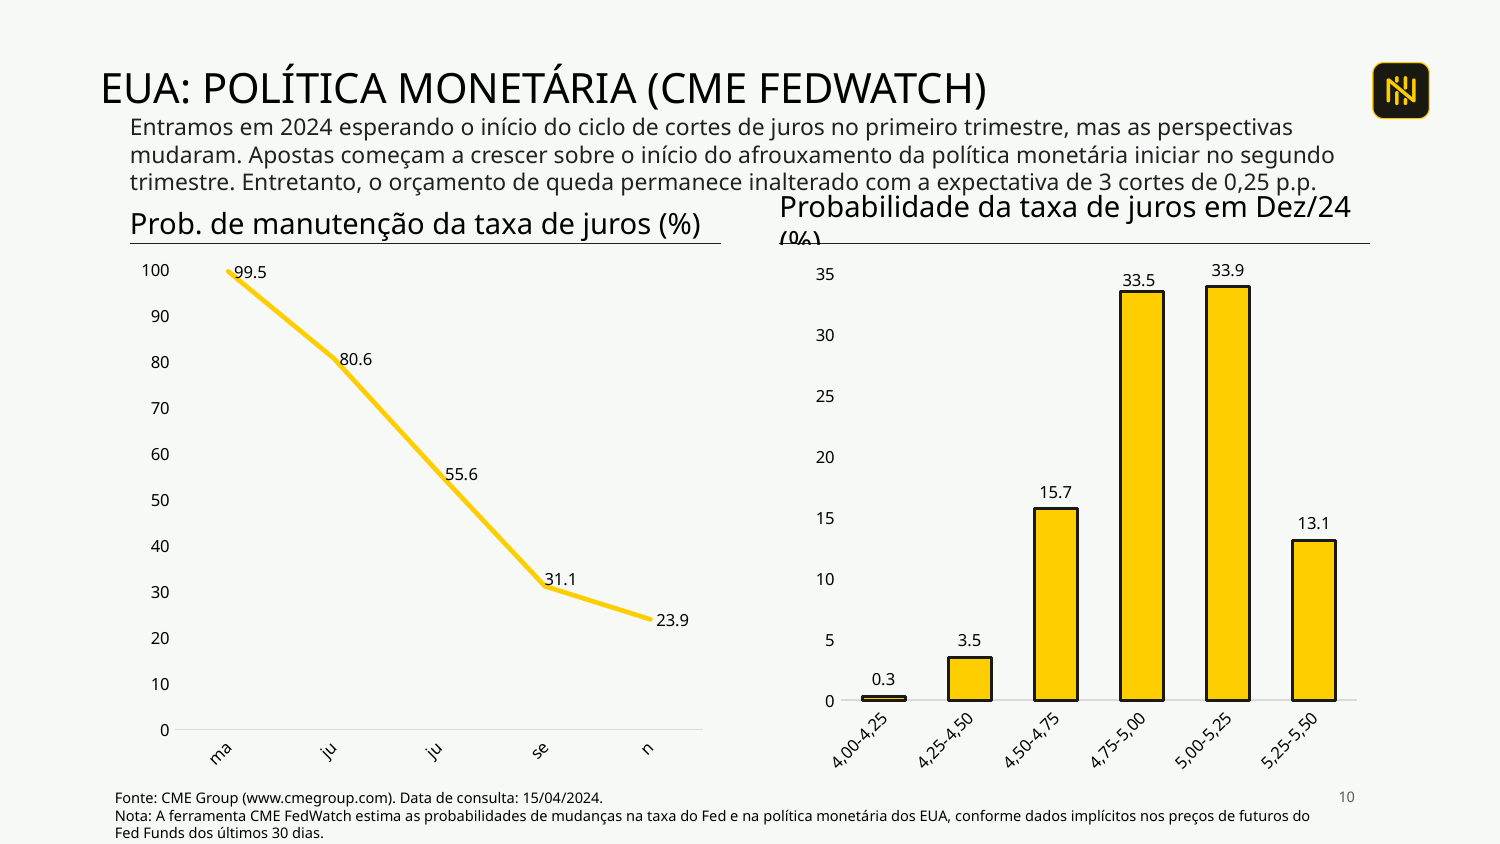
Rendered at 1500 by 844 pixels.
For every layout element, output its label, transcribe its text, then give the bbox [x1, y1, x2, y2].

list Probabilidade da taxa de juros em Dez/24 (%) [779, 201, 1370, 244]
picture [1369, 60, 1433, 121]
chart [779, 244, 1371, 783]
title EUA: POLÍTICA MONETÁRIA (CME FEDWATCH) [100, 61, 1370, 140]
text_box Fonte: CME Group (www.cmegroup.com). Data de consulta: 15/04/2024. Nota: A ferramenta CME FedWatch estima as probabilidades de mudanças na taxa do Fed e na política monetária dos EUA, conforme dados implícitos nos preços de futuros do Fed Funds dos últimos 30 dias. [100, 782, 1335, 813]
chart [129, 244, 721, 783]
list Prob. de manutenção da taxa de juros (%) [129, 201, 721, 244]
text_box Entramos em 2024 esperando o início do ciclo de cortes de juros no primeiro trimestre, mas as perspectivas mudaram. Apostas começam a crescer sobre o início do afrouxamento da política monetária iniciar no segundo trimestre. Entretanto, o orçamento de queda permanece inalterado com a expectativa de 3 cortes de 0,25 p.p. [129, 112, 1370, 156]
